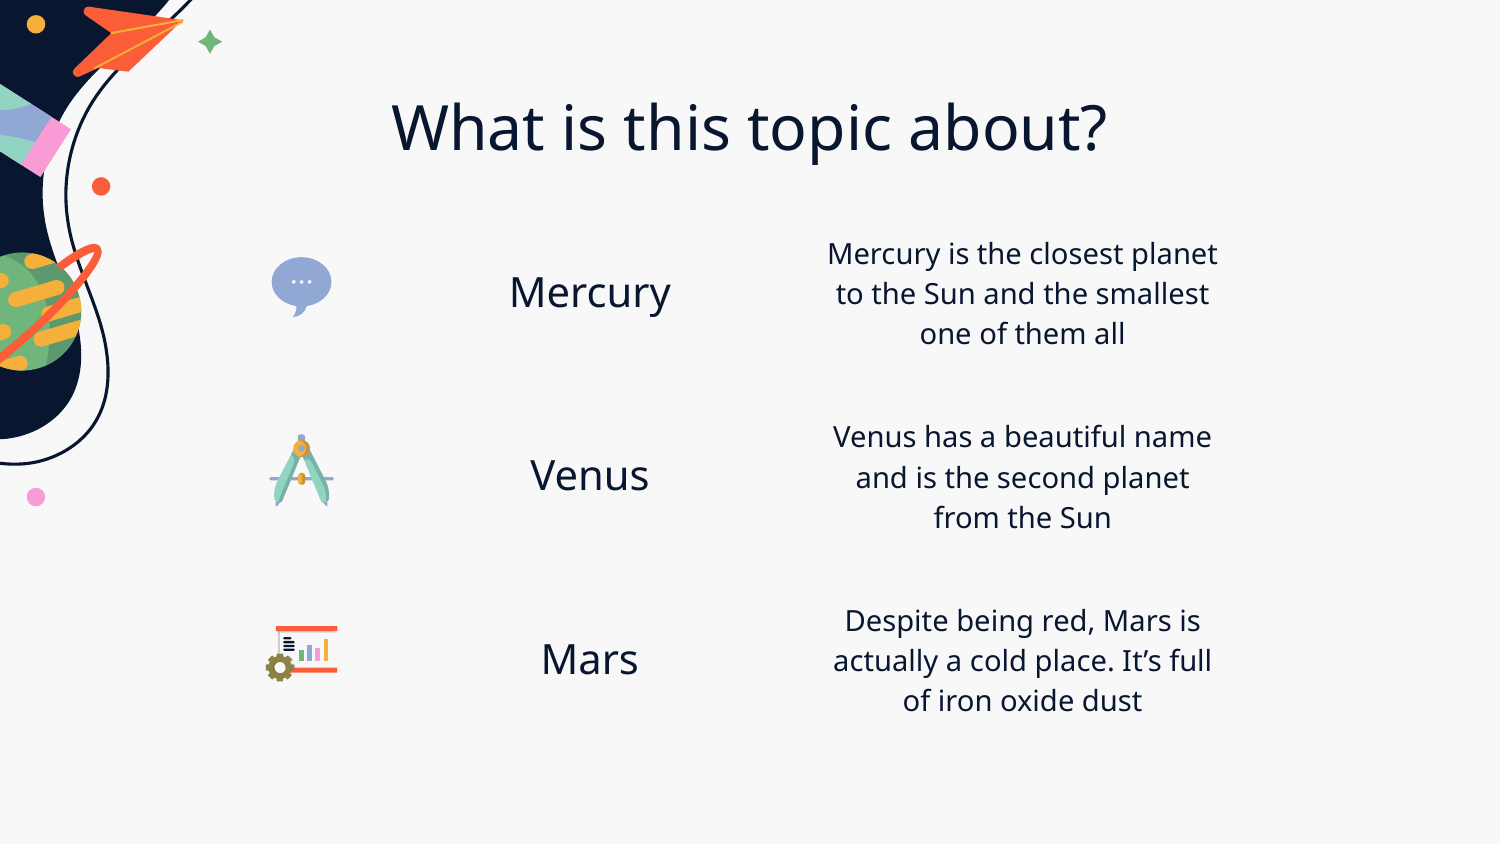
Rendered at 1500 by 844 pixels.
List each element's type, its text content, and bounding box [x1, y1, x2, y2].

subtitle Mars [378, 581, 802, 726]
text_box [271, 256, 332, 318]
subtitle Despite being red, Mars is actually a cold place. It’s full of iron oxide dust [811, 581, 1234, 726]
subtitle Mercury is the closest planet to the Sun and the smallest one of them all [811, 215, 1234, 359]
subtitle Venus has a beautiful name and is the second planet from the Sun [811, 398, 1234, 543]
subtitle Mercury [378, 215, 802, 359]
title What is this topic about? [118, 72, 1382, 167]
subtitle Venus [378, 398, 802, 543]
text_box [268, 434, 335, 507]
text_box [265, 625, 338, 682]
